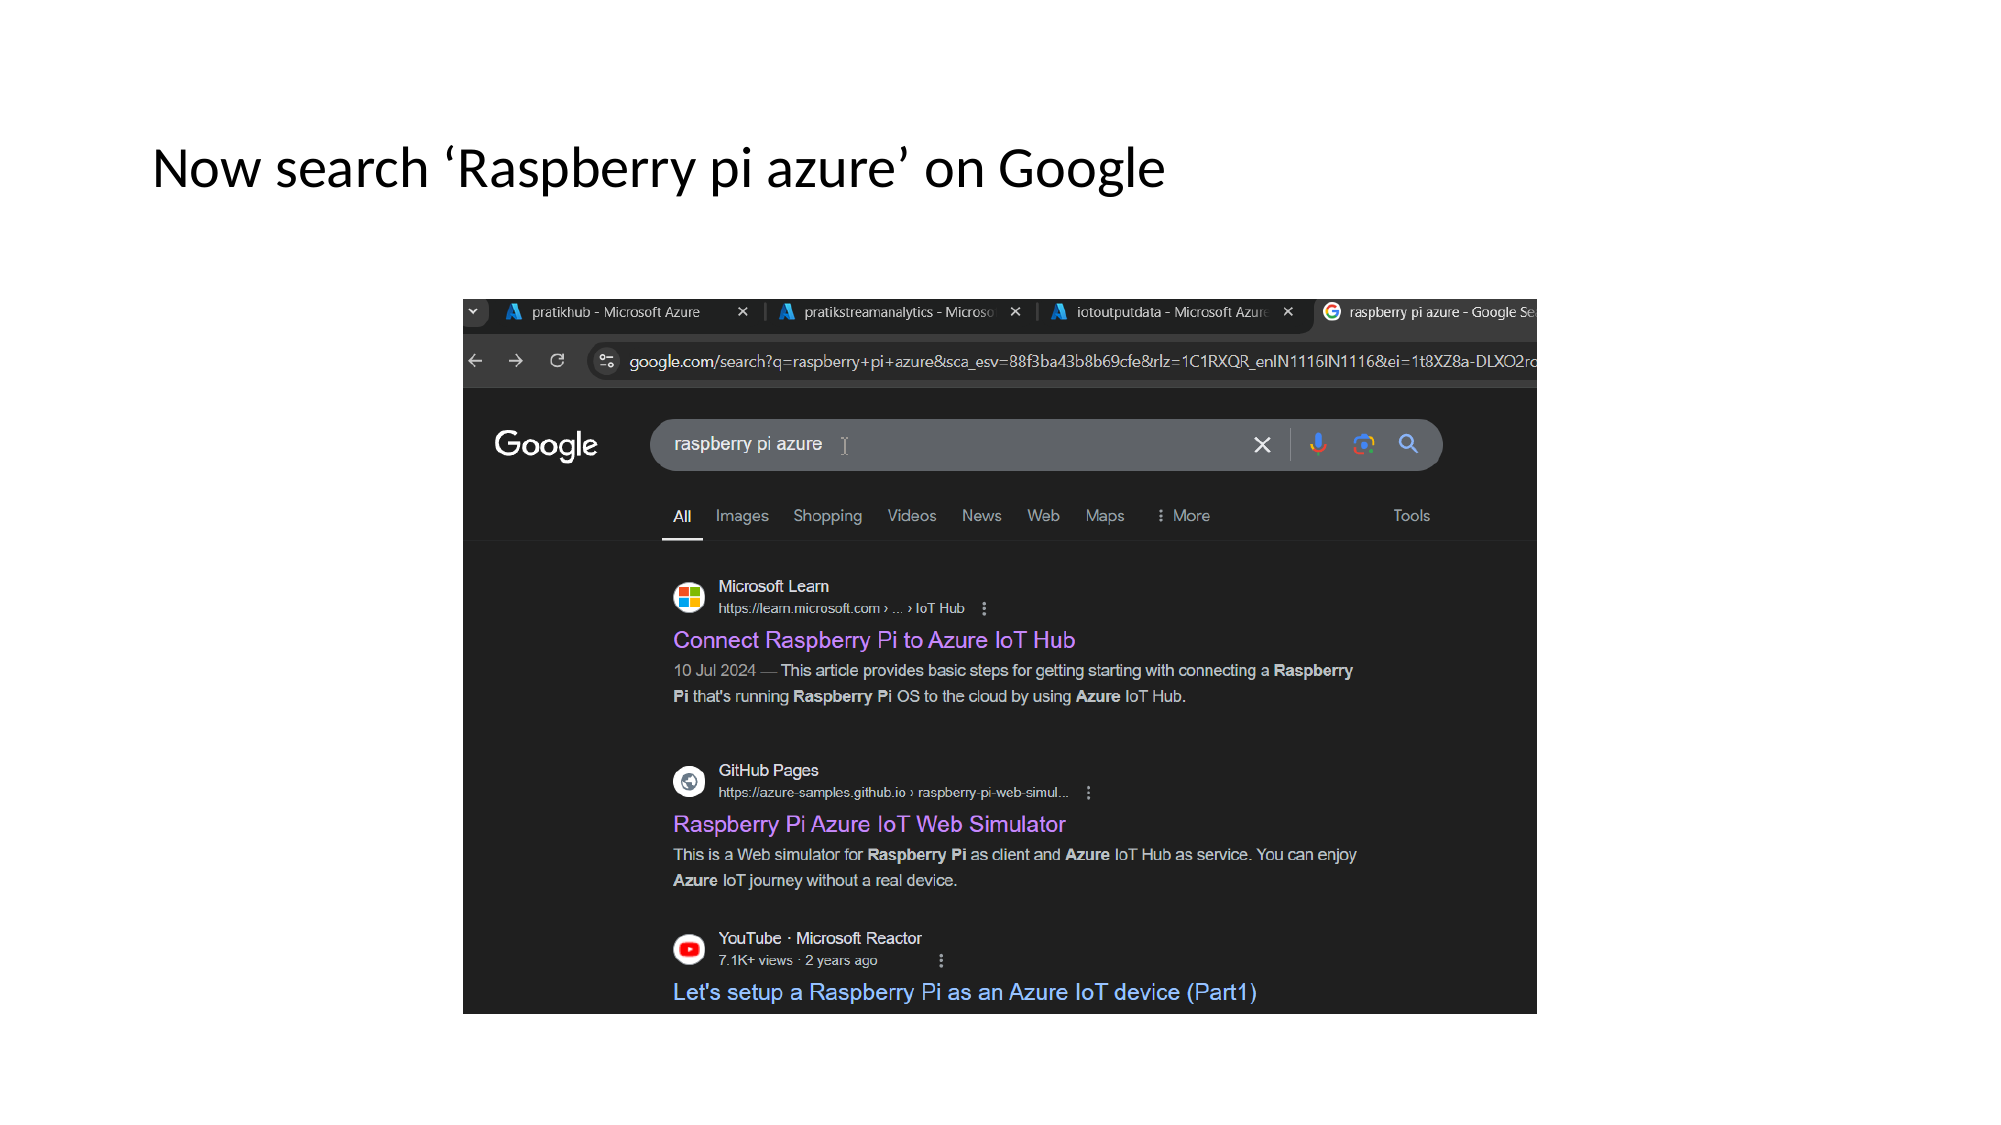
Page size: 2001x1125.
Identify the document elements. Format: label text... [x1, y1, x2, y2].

title Now search ‘Raspberry pi azure’ on Google [137, 59, 1863, 278]
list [463, 299, 1537, 1014]
